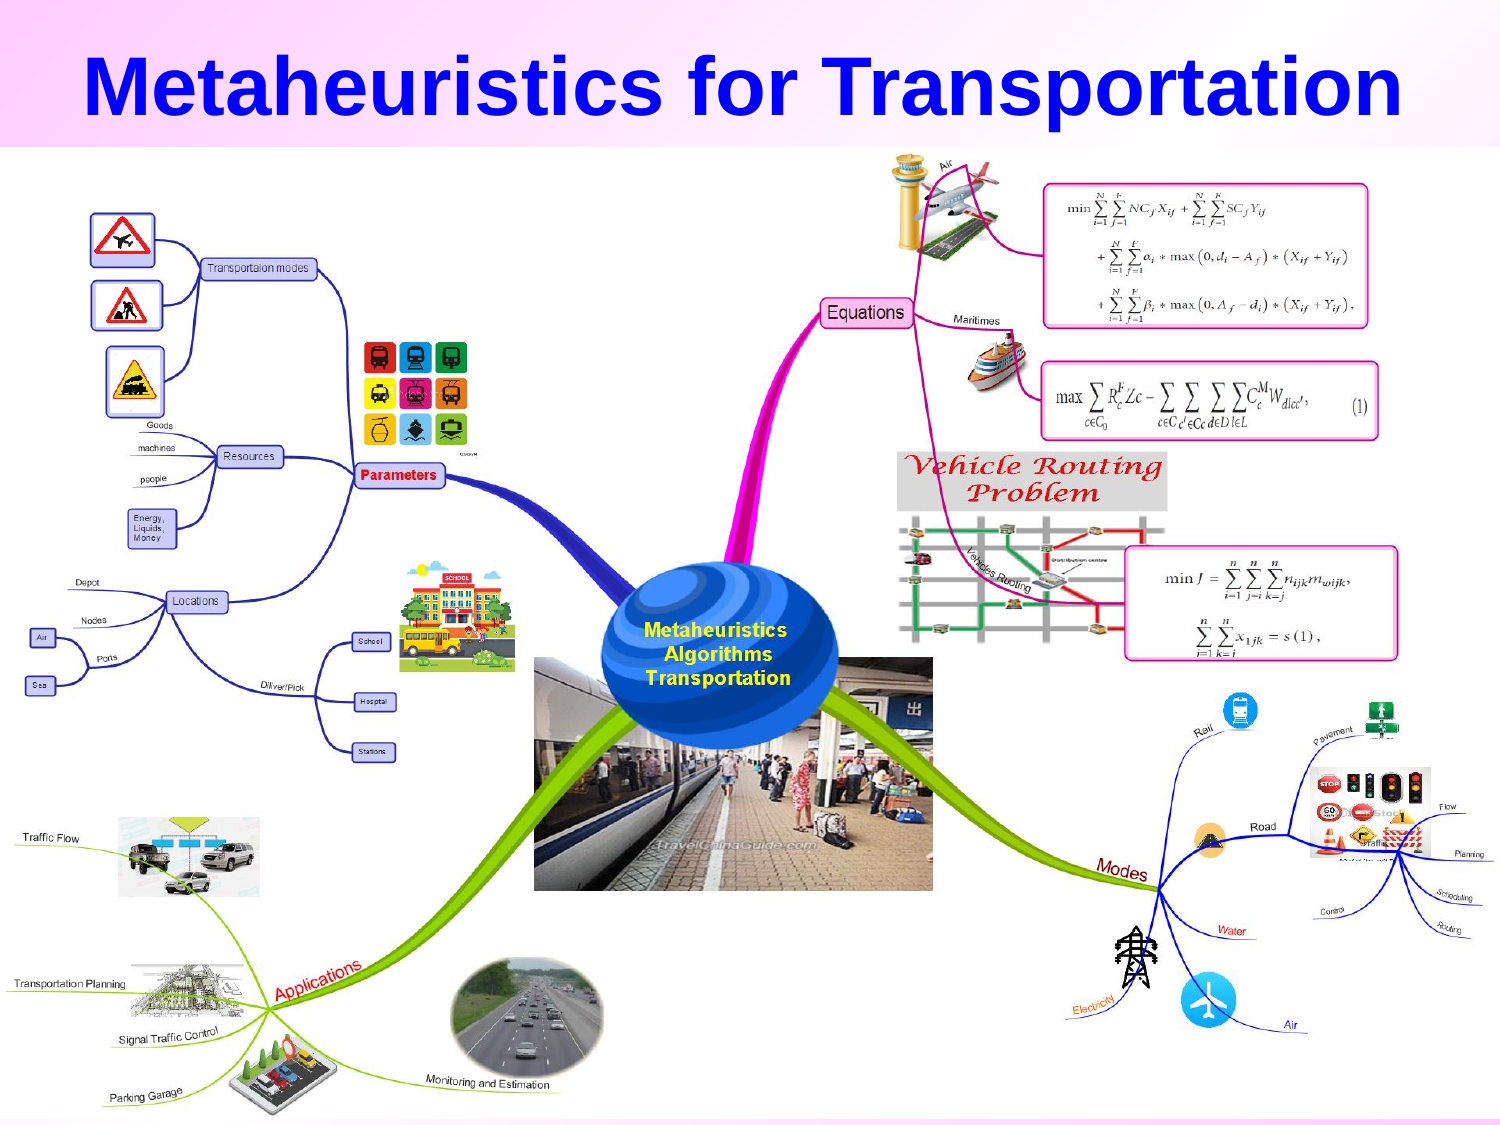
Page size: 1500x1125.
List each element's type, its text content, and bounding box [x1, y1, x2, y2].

text_box Metaheuristics for Transportation [24, 24, 1463, 147]
picture [0, 147, 1500, 1119]
